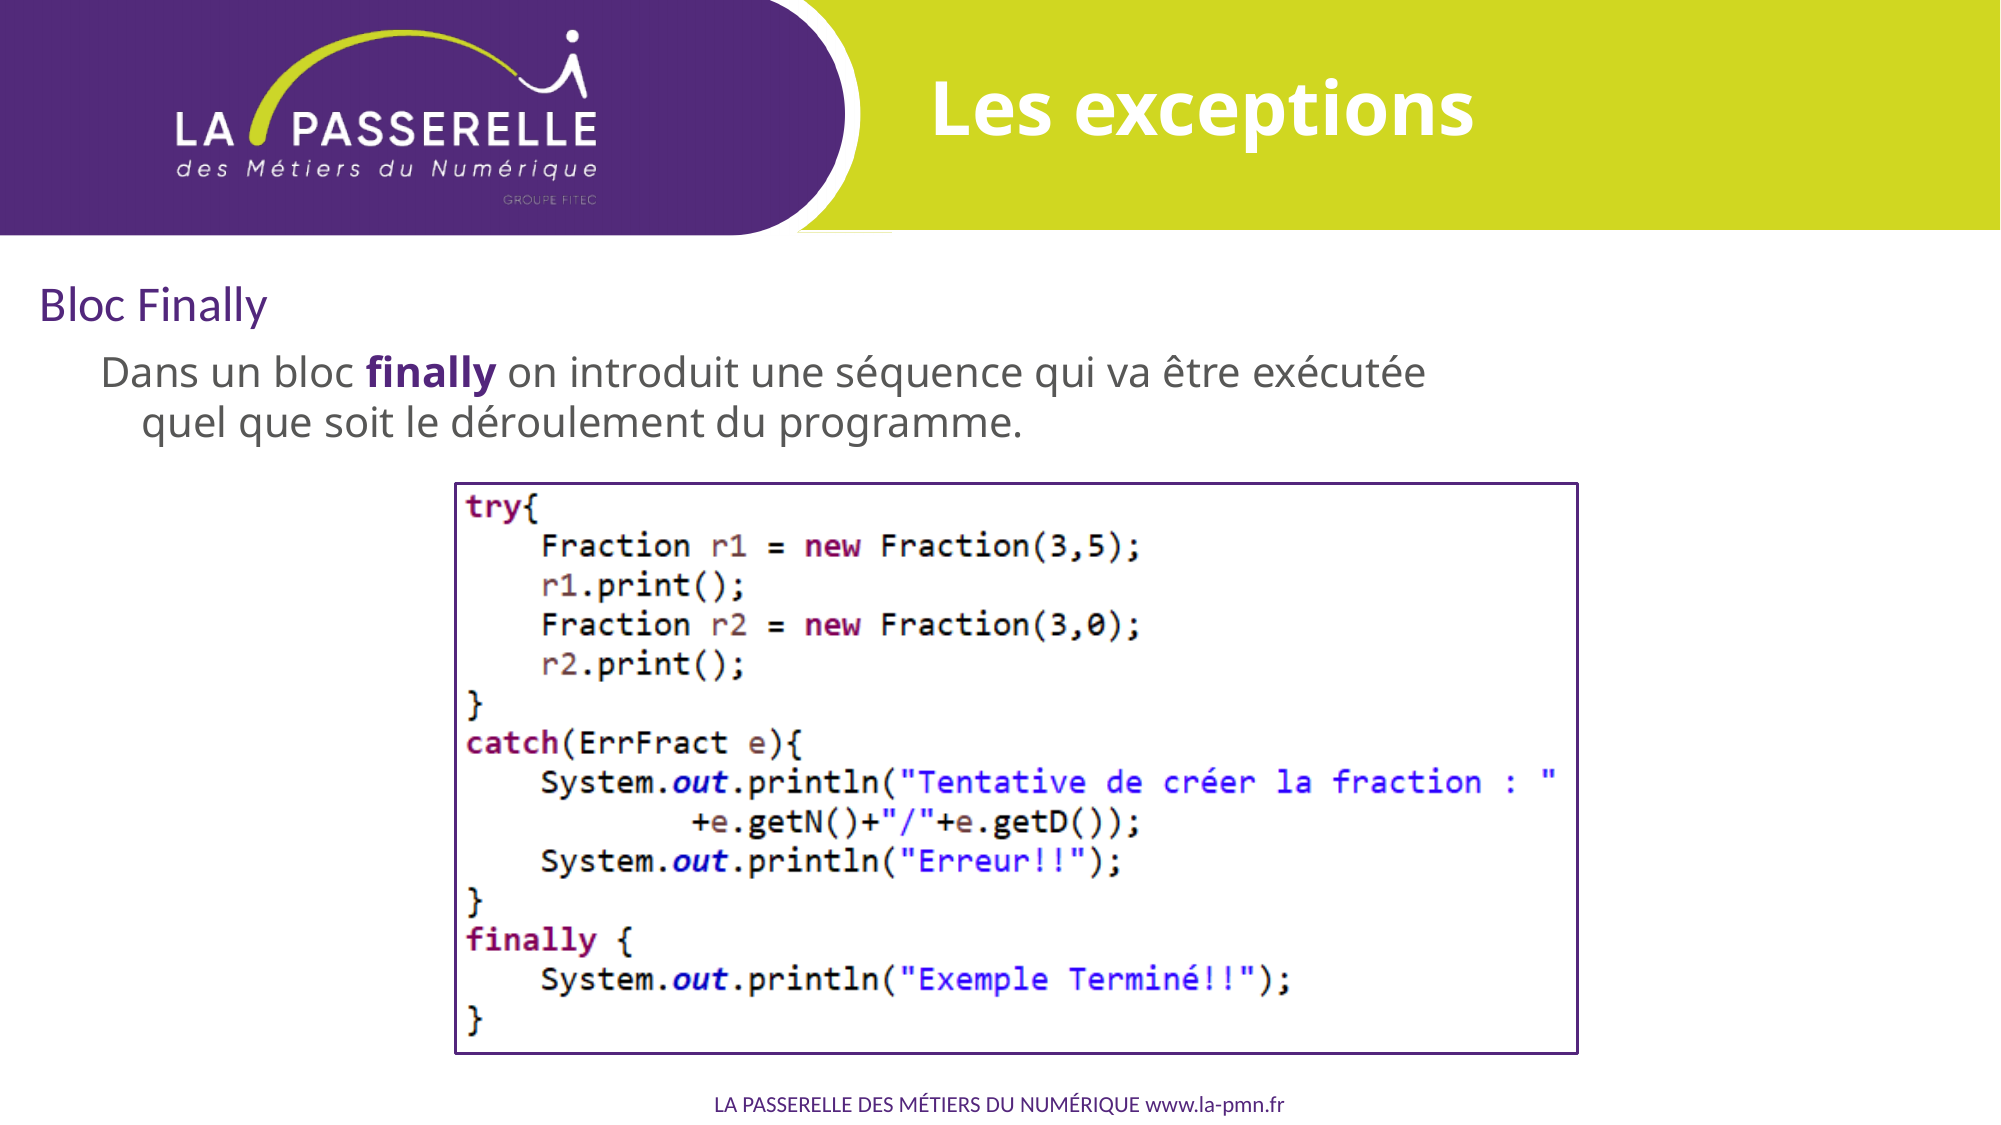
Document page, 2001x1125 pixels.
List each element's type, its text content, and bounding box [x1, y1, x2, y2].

picture [457, 485, 1577, 1052]
text_box Dans un bloc finally on introduit une séquence qui va être exécutée quel que soit le déroulement du programme. [82, 337, 1478, 455]
picture [0, 0, 892, 264]
text_box Les exceptions [915, 63, 1511, 154]
text_box LA PASSERELLE DES MÉTIERS DU NUMÉRIQUE www.la-pmn.fr [0, 1082, 2000, 1125]
text_box Bloc Finally [25, 264, 890, 351]
